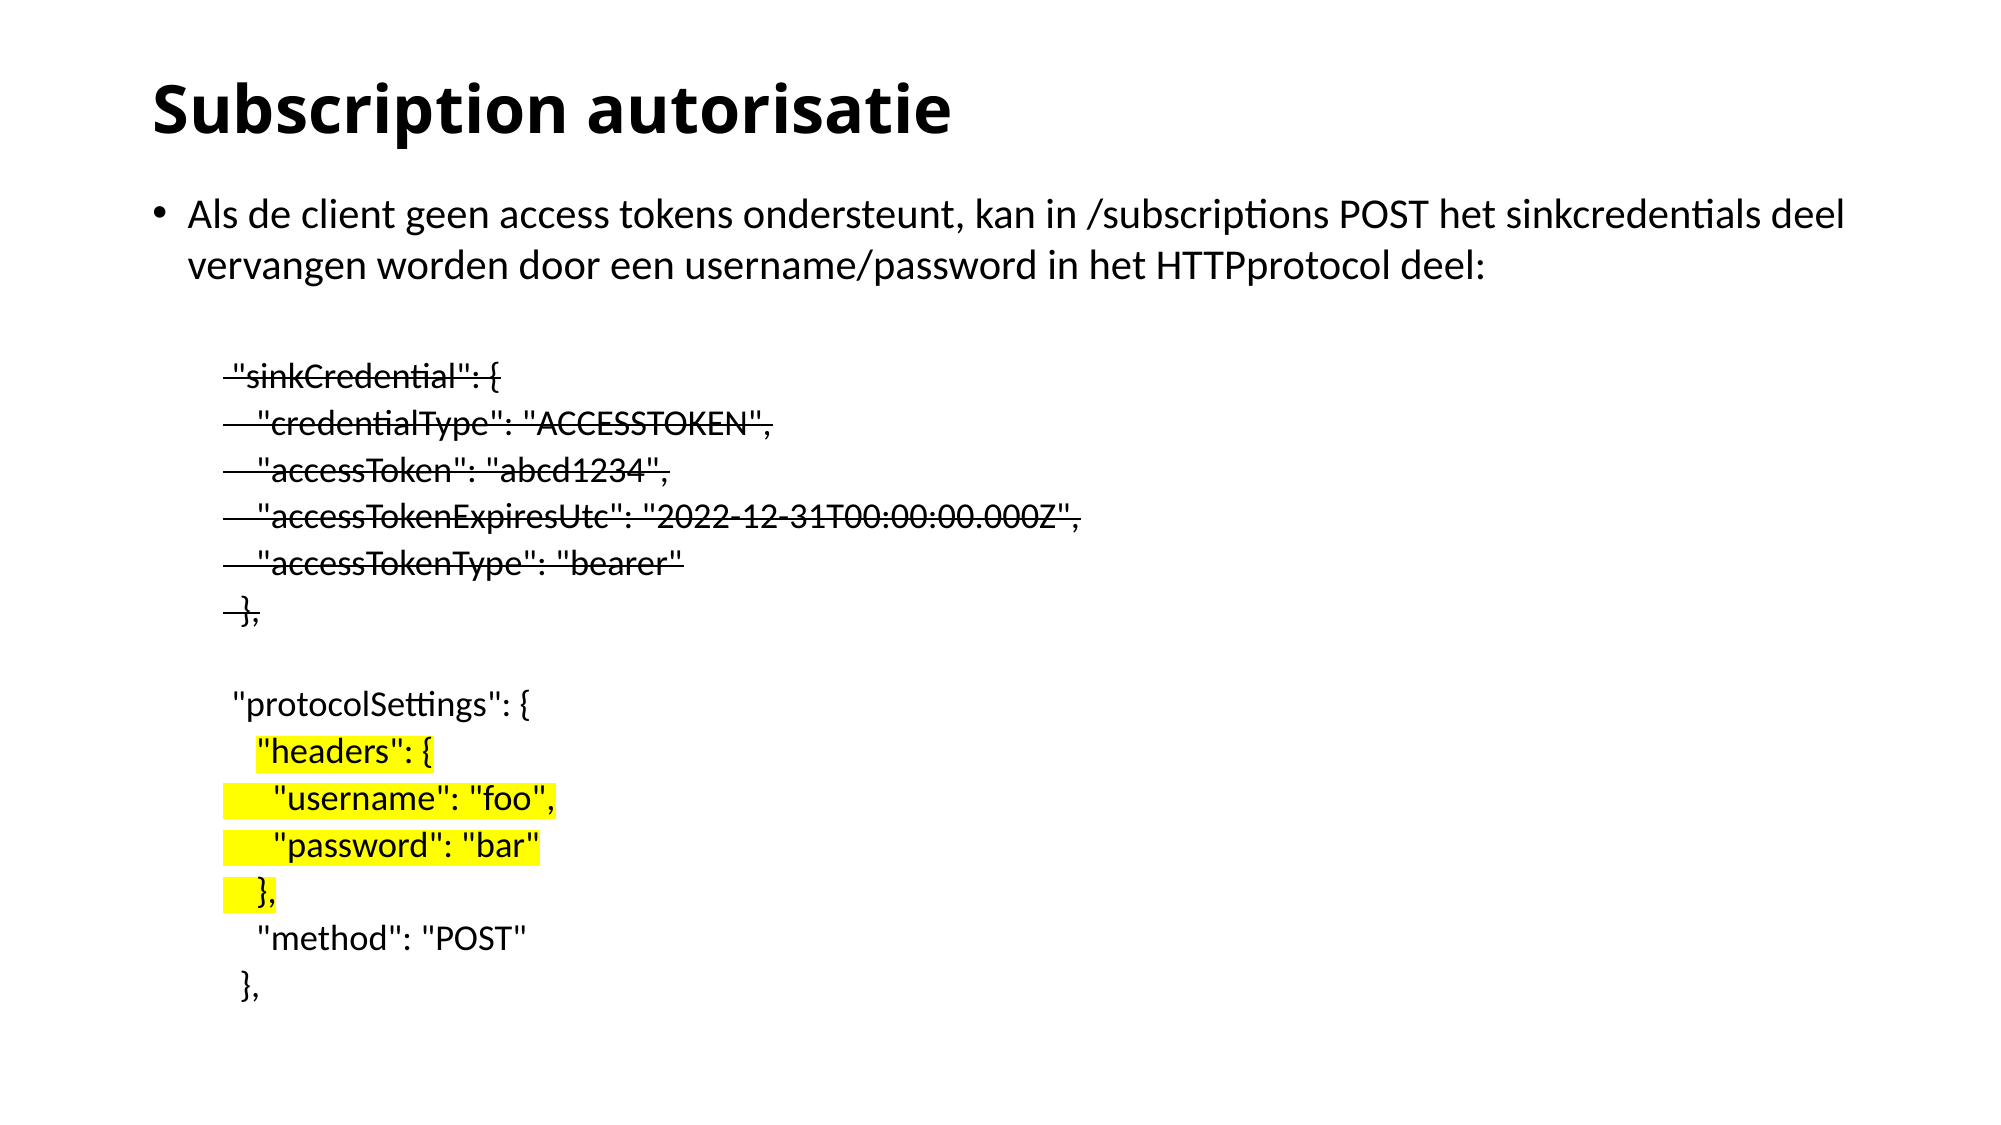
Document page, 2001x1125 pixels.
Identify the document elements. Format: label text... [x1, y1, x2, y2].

list Als de client geen access tokens ondersteunt, kan in /subscriptions POST het sinkcredentials deel vervangen worden door een username/password in het HTTPprotocol deel: "sinkCredential": { "credentialType": "ACCESSTOKEN", "accessToken": "abcd1234", "accessTokenExpiresUtc": "2022-12-31T00:00:00.000Z", "accessTokenType": "bearer" }, "protocolSettings": { "headers": { "username": "foo", "password": "bar" }, "method": "POST" }, [137, 178, 1863, 1014]
title Subscription autorisatie [137, 59, 1863, 164]
